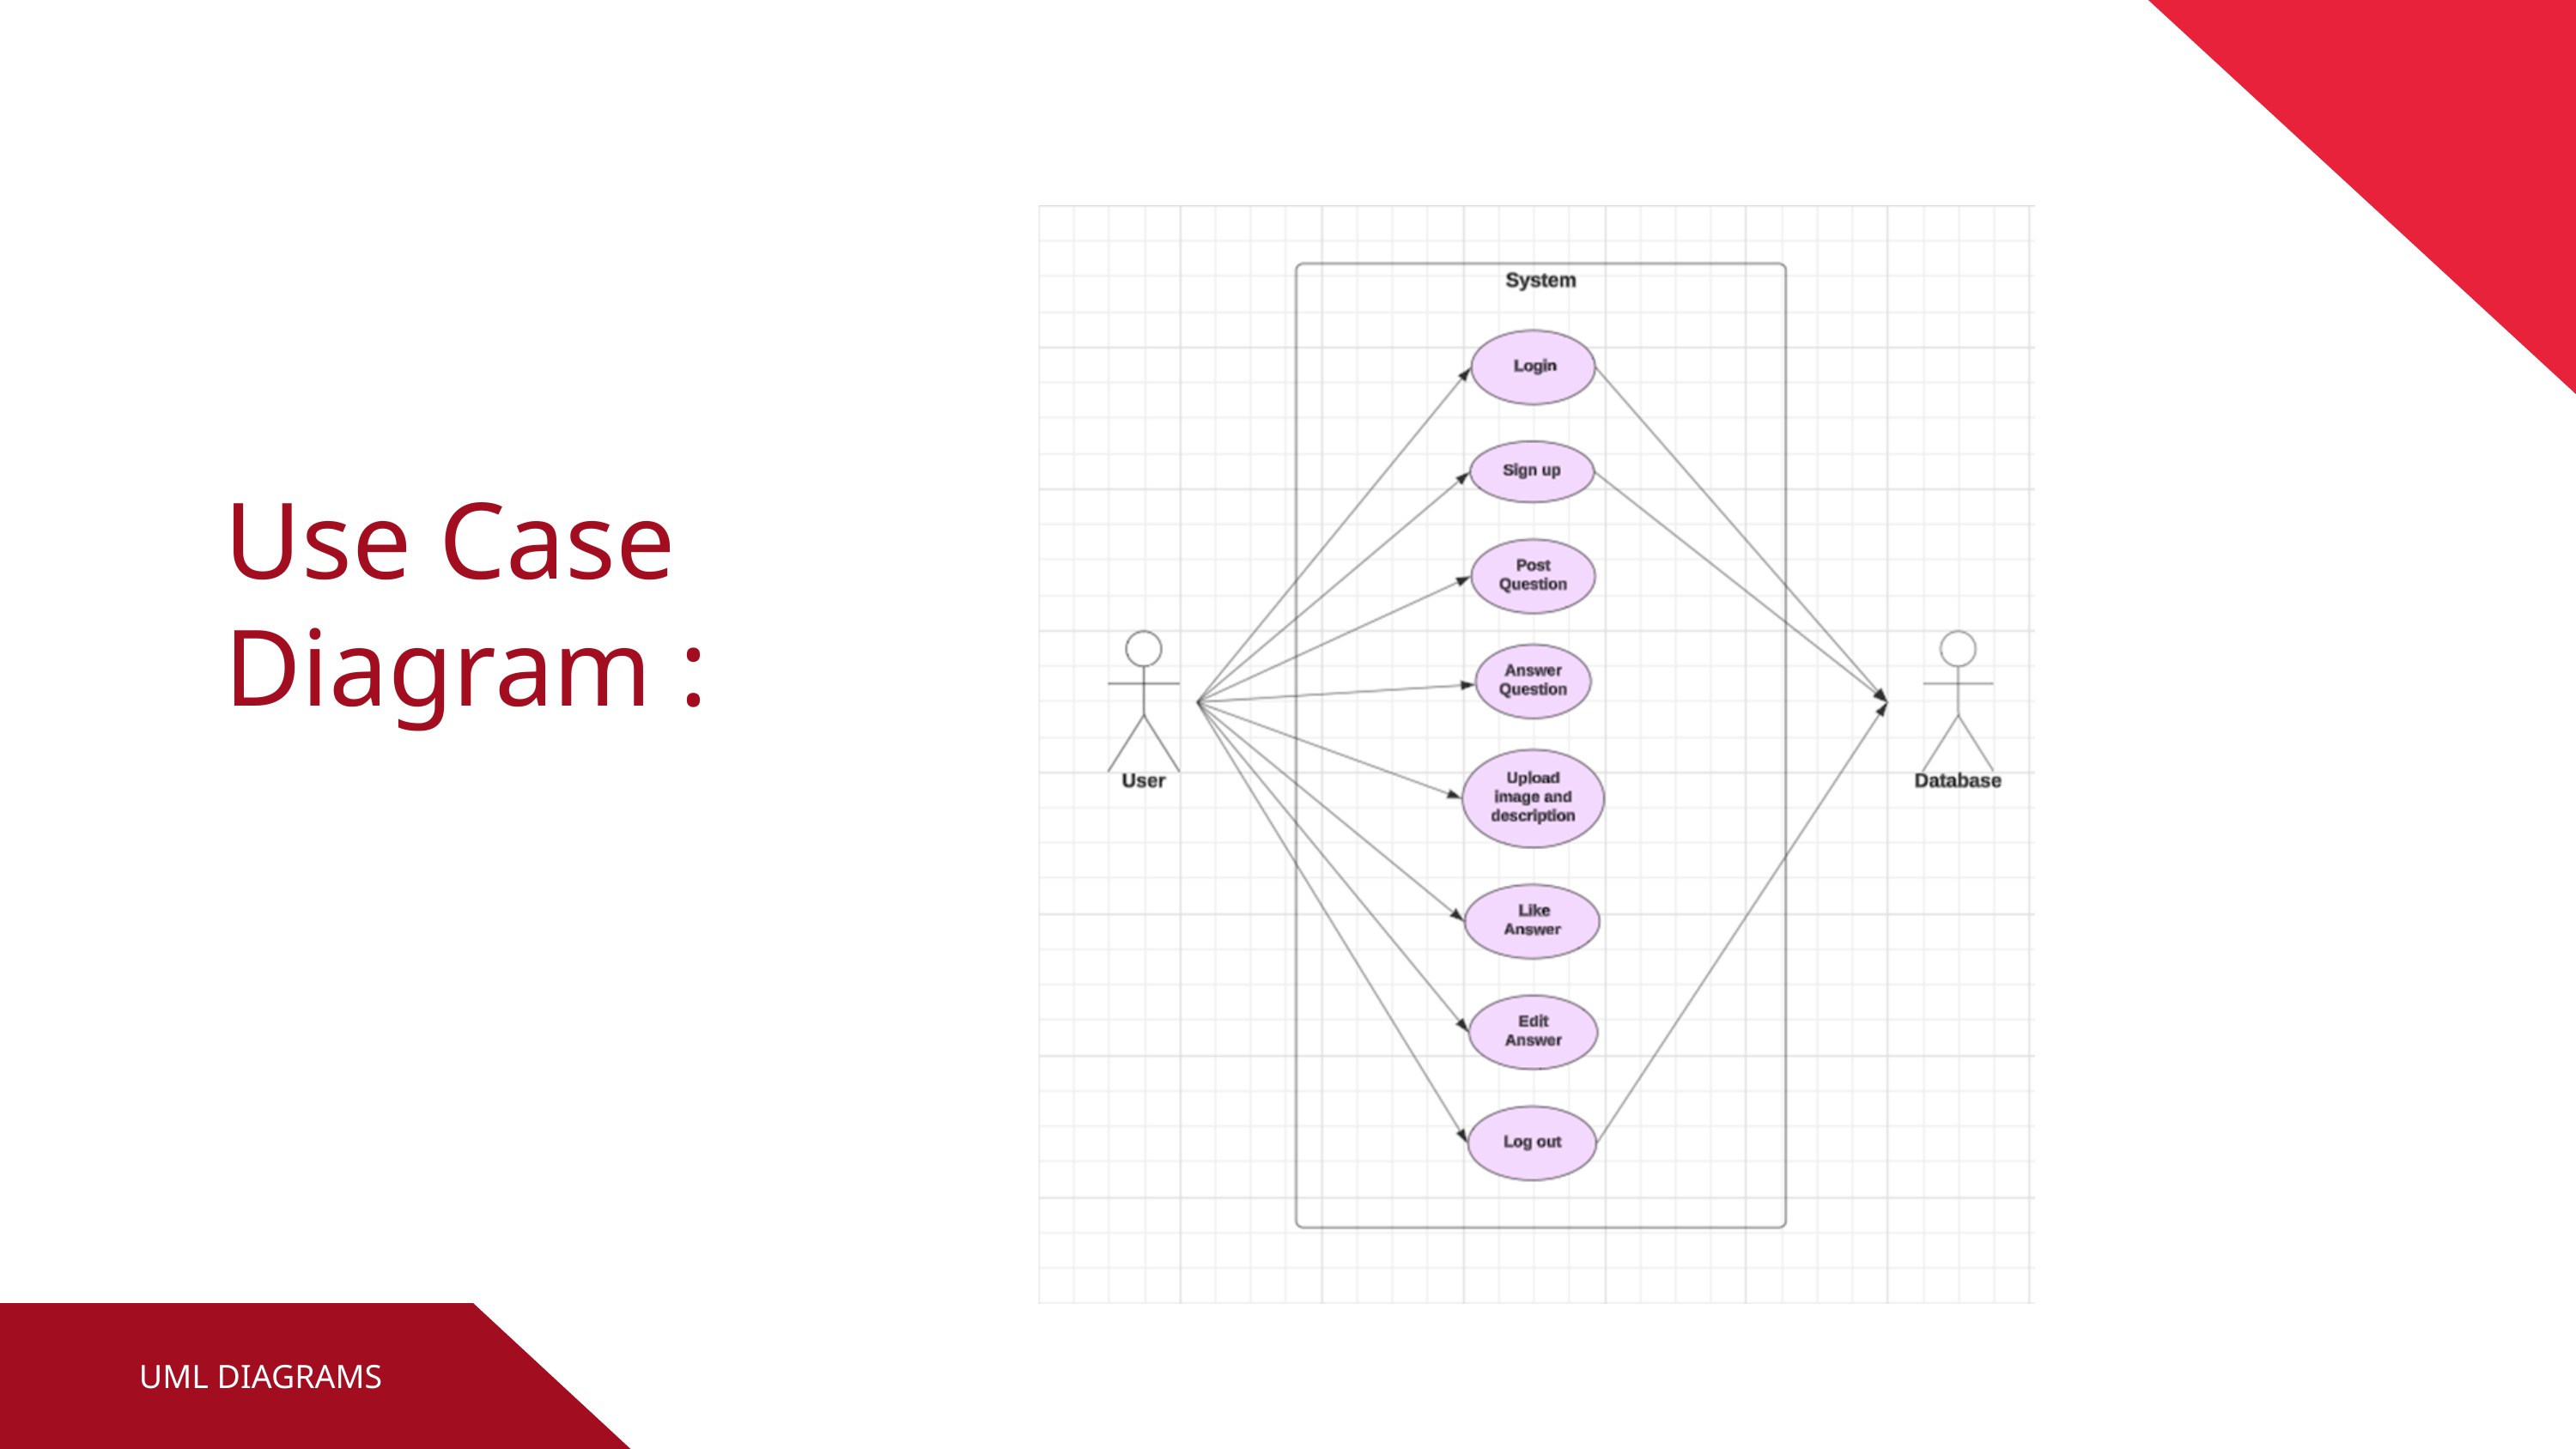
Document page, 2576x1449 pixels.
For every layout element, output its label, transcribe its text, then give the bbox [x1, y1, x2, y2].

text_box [2034, 0, 2576, 395]
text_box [0, 1302, 631, 1449]
text_box Use Case Diagram : [224, 473, 845, 727]
text_box [1038, 205, 2035, 1304]
